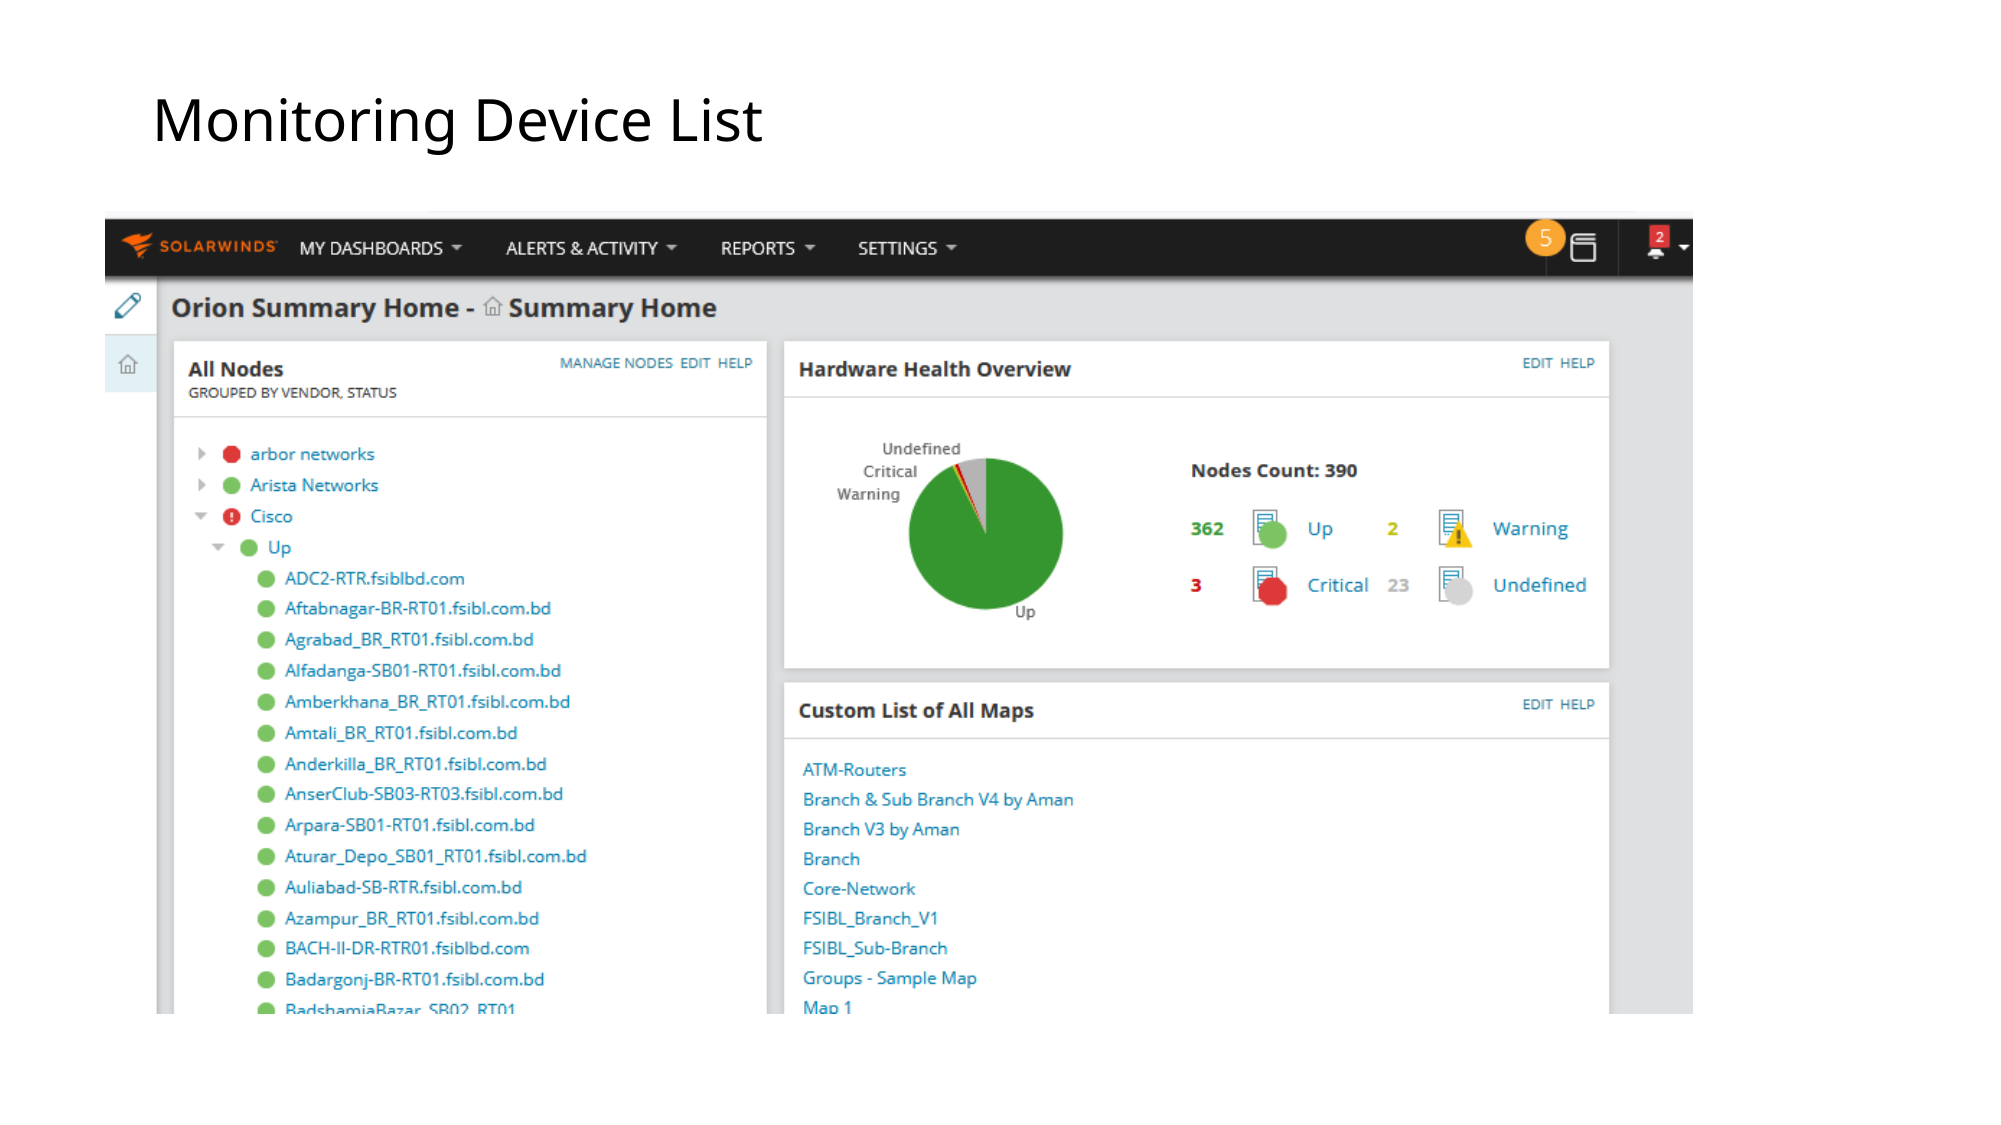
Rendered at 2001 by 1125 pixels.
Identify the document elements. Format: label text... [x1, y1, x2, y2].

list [105, 211, 1693, 1014]
title Monitoring Device List [137, 59, 1489, 186]
